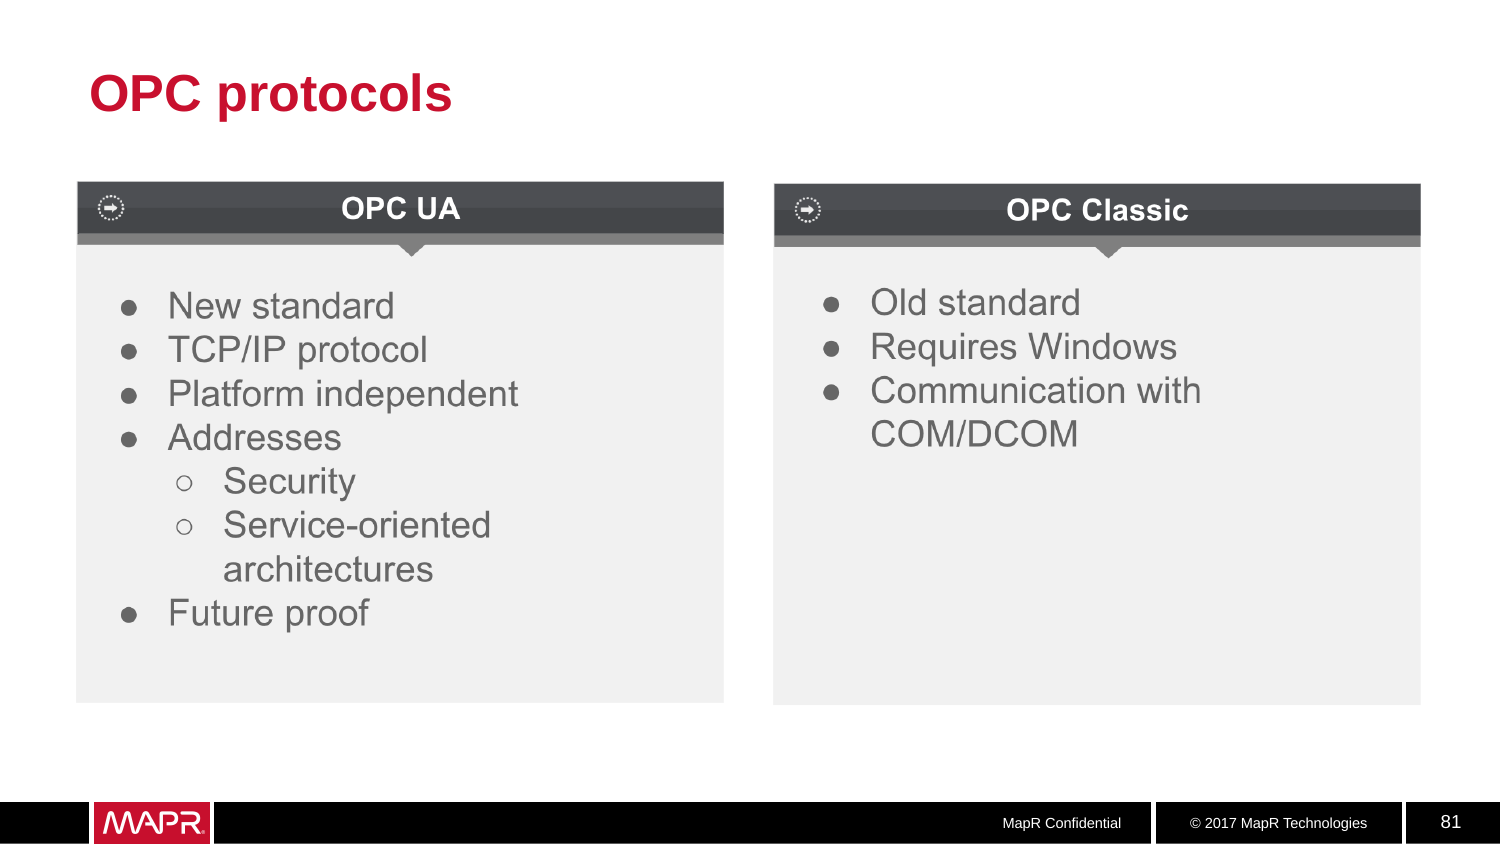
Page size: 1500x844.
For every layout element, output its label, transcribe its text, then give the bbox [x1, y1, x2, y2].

picture [94, 802, 210, 844]
picture [73, 175, 1429, 713]
title OPC protocols [73, 33, 1385, 148]
